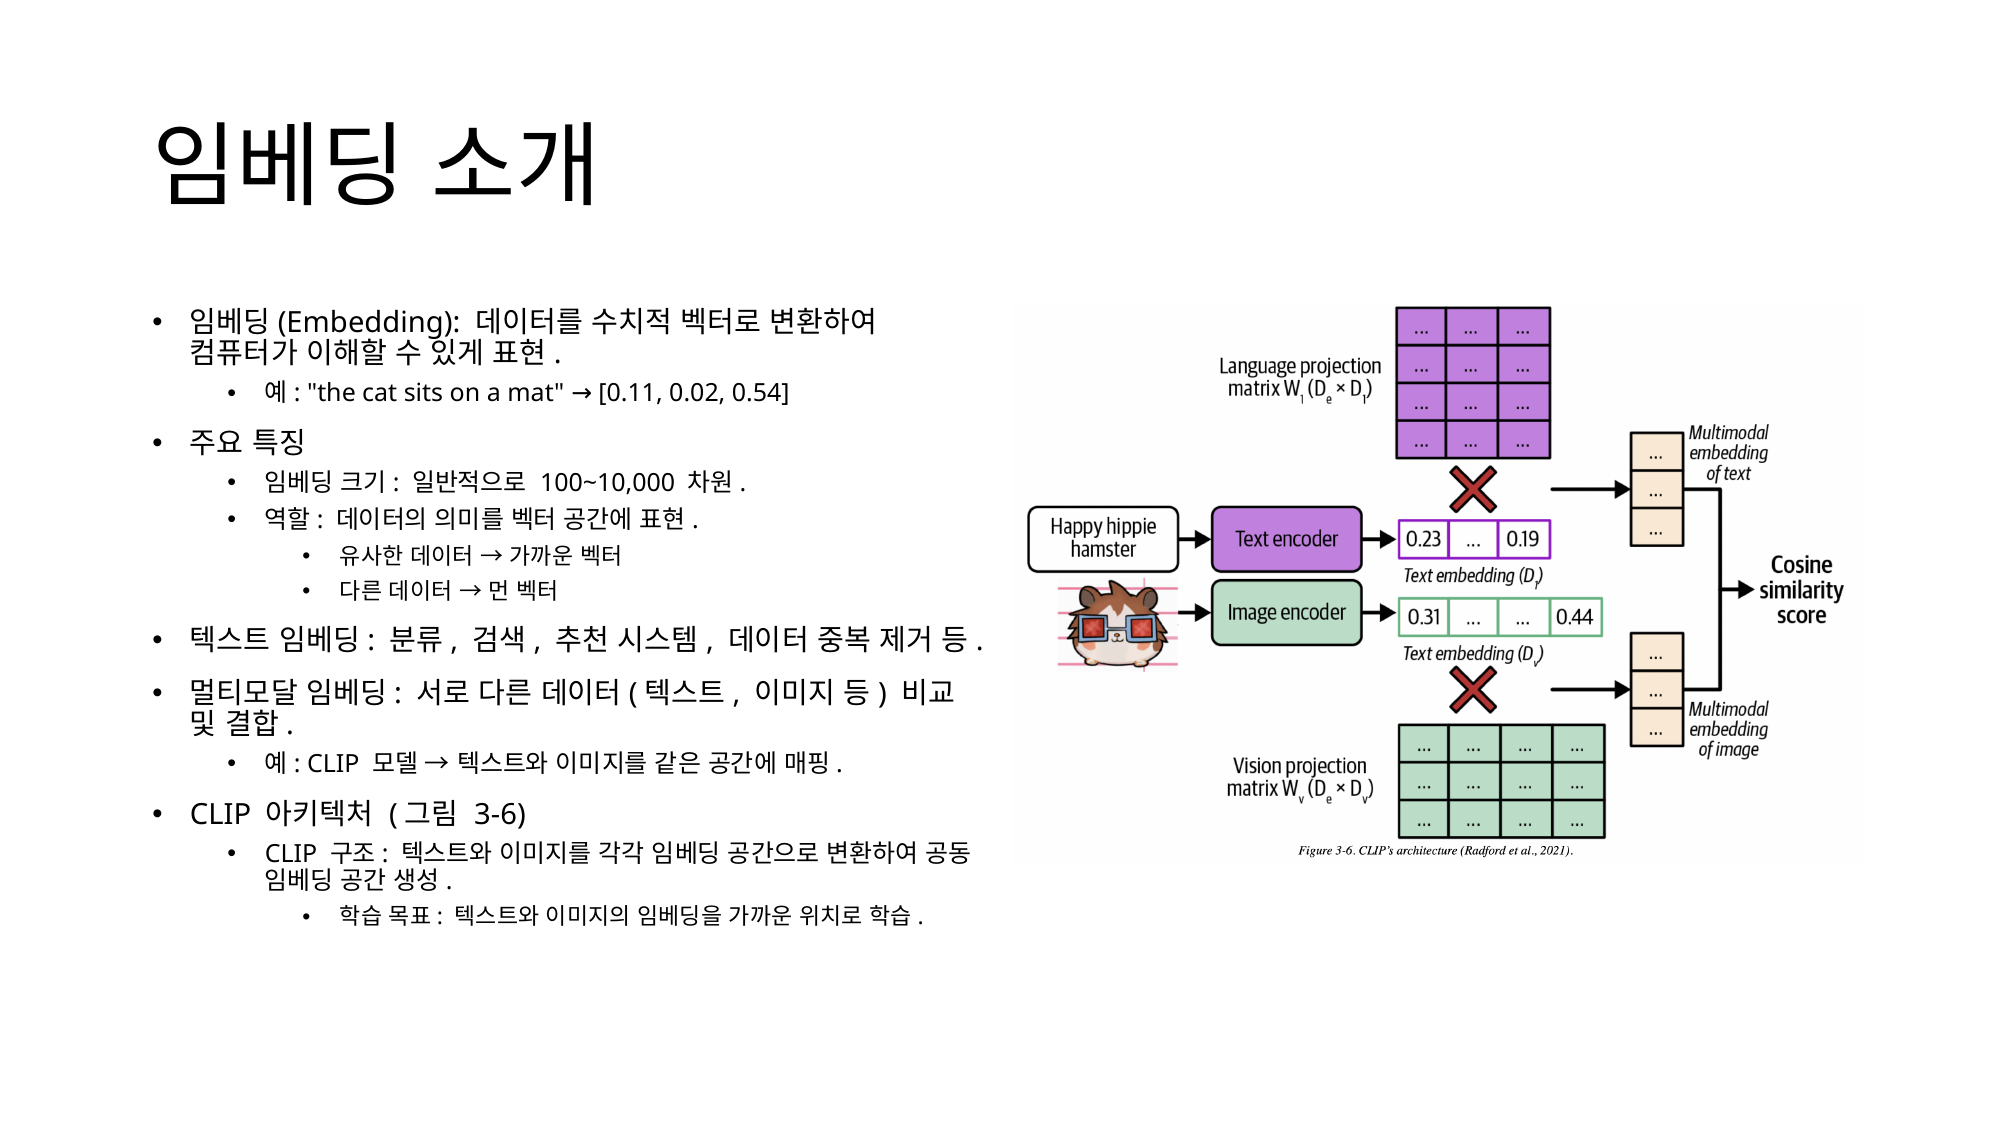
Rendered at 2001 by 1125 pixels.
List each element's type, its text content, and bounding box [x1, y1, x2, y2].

title 임베딩 소개 [137, 59, 1863, 278]
list 임베딩(Embedding): 데이터를 수치적 벡터로 변환하여 컴퓨터가 이해할 수 있게 표현. 예: "the cat sits on a mat" → [0.11, 0.02, 0.54] 주요 특징 임베딩 크기: 일반적으로 100~10,000 차원. 역할: 데이터의 의미를 벡터 공간에 표현. 유사한 데이터 → 가까운 벡터 다른 데이터 → 먼 벡터 텍스트 임베딩: 분류, 검색, 추천 시스템, 데이터 중복 제거 등. 멀티모달 임베딩: 서로 다른 데이터(텍스트, 이미지 등) 비교 및 결합. 예: CLIP 모델 → 텍스트와 이미지를 같은 공간에 매핑. CLIP 아키텍처 (그림 3-6) CLIP 구조: 텍스트와 이미지를 각각 임베딩 공간으로 변환하여 공동 임베딩 공간 생성. 학습 목표: 텍스트와 이미지의 임베딩을 가까운 위치로 학습. [137, 299, 988, 1014]
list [1011, 298, 1863, 867]
